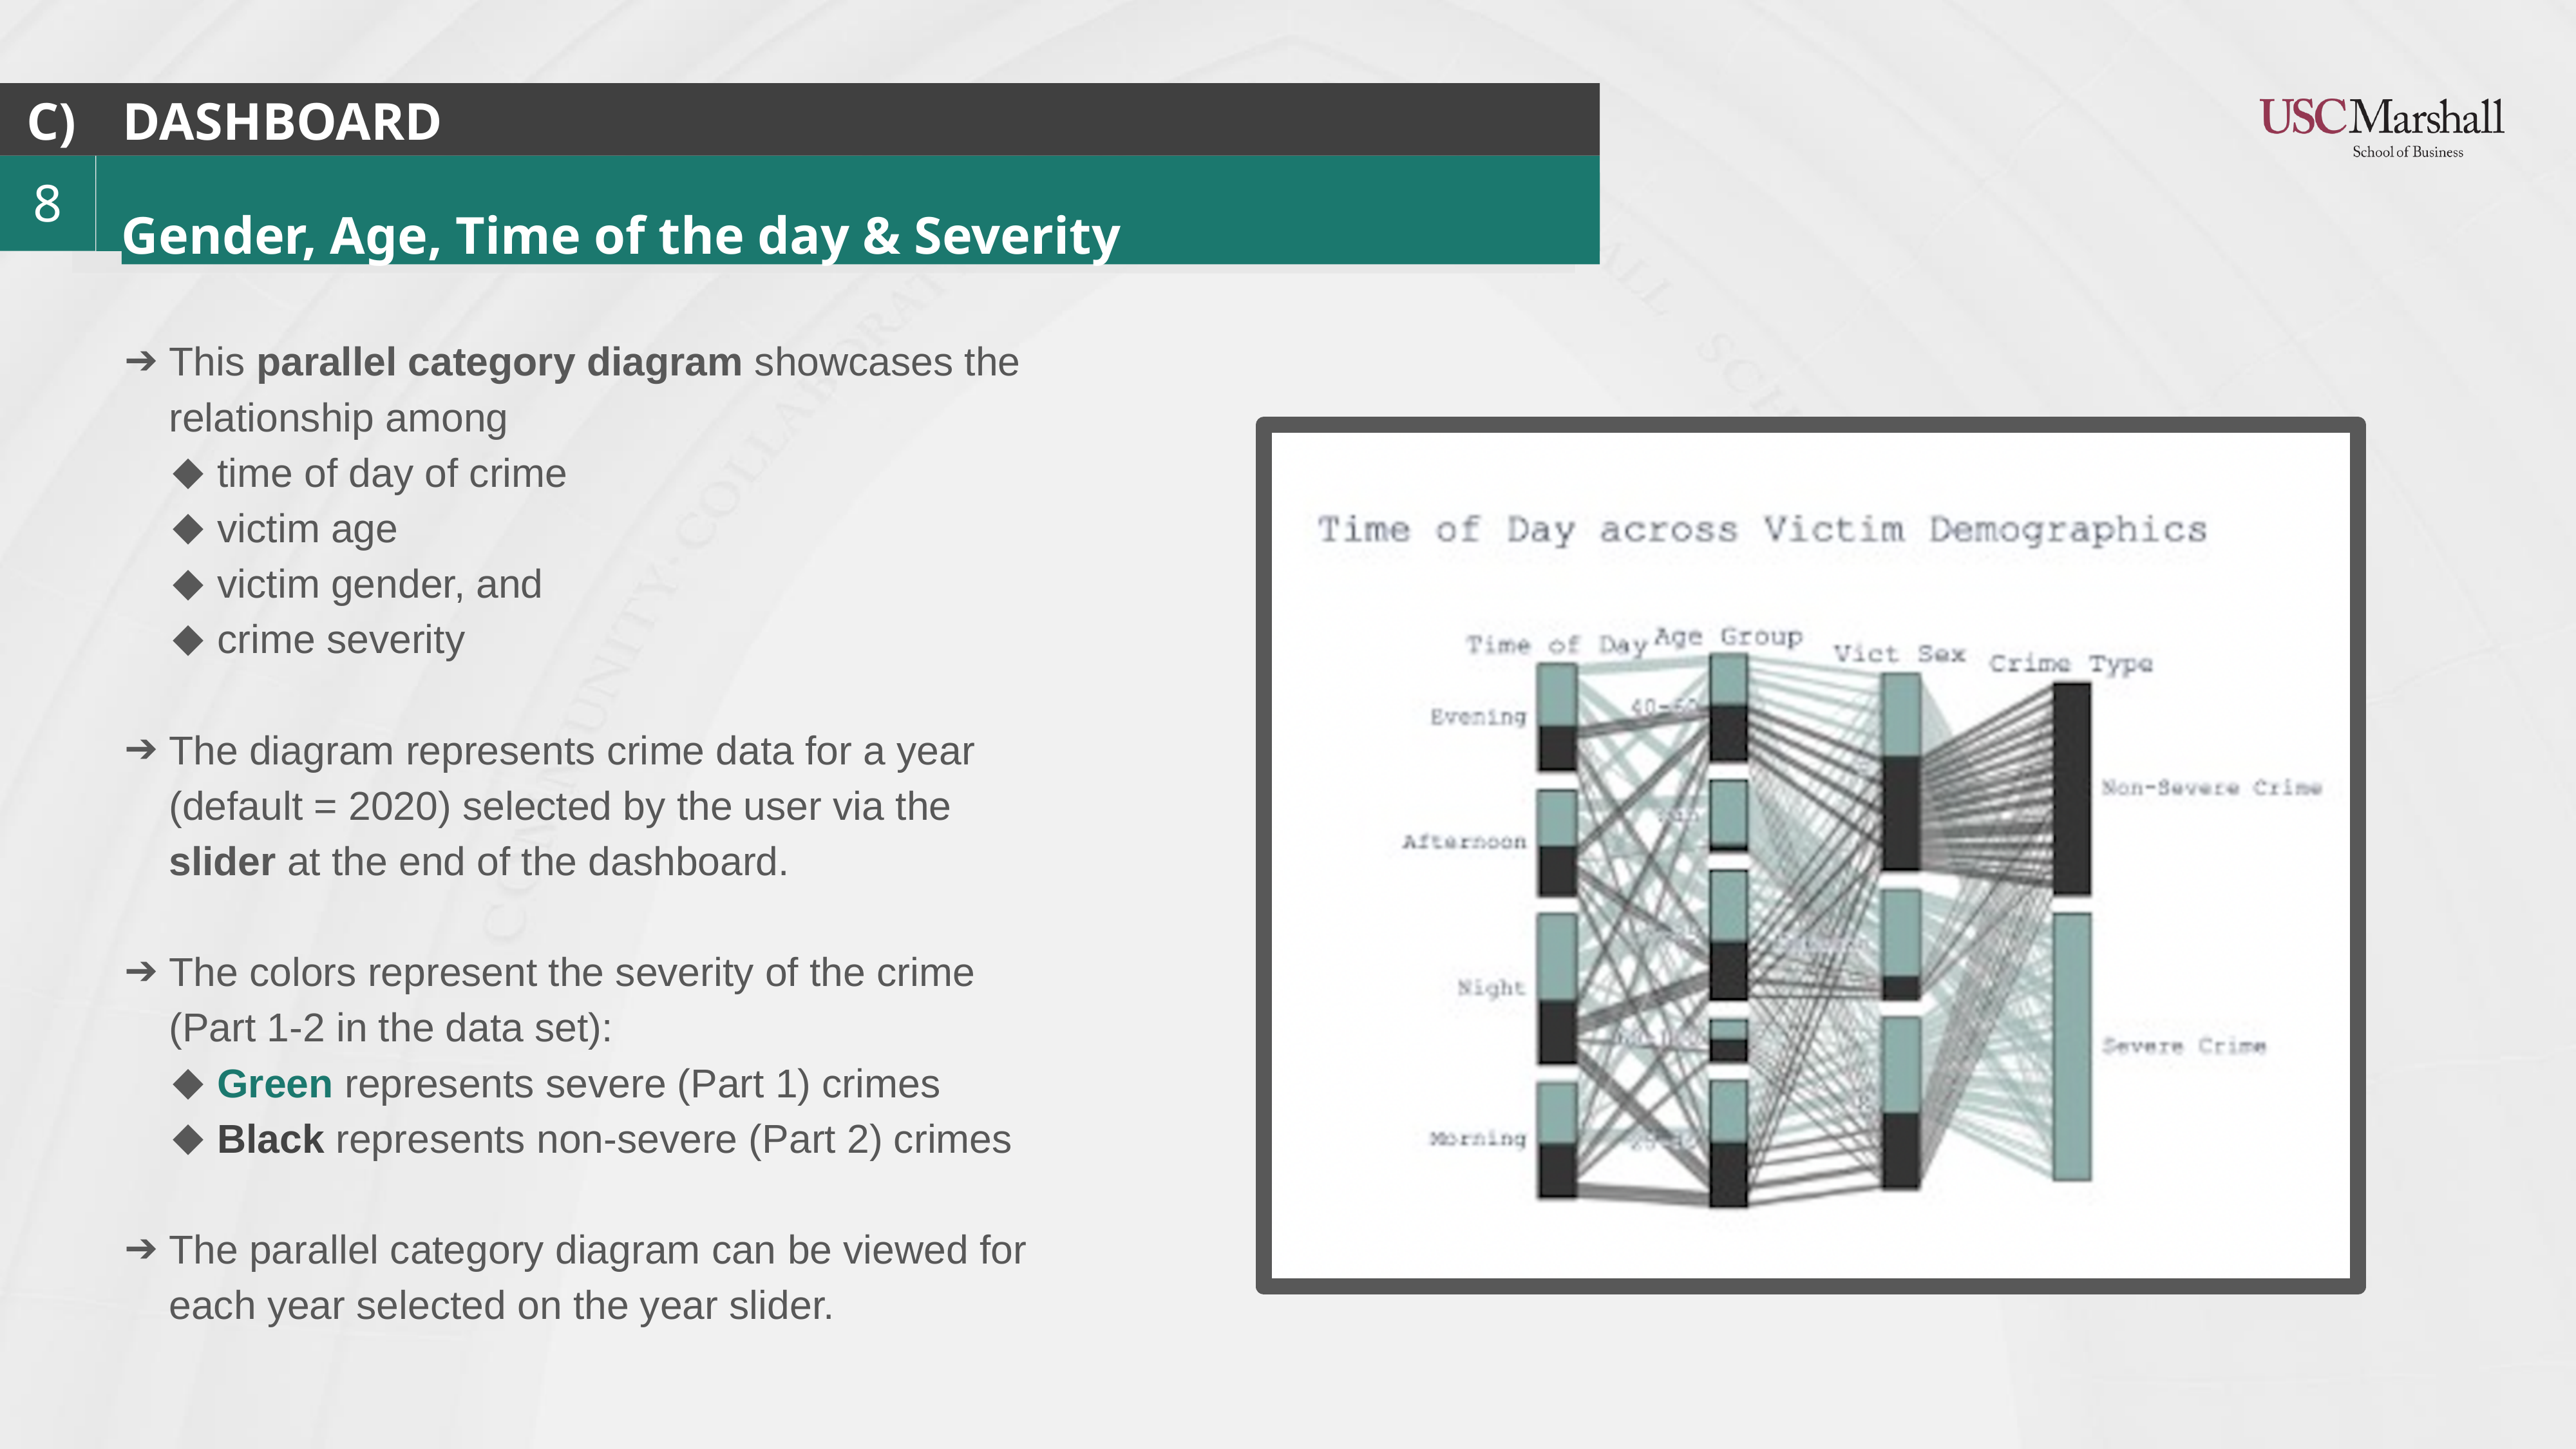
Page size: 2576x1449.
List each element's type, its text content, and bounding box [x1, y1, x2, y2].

list This parallel category diagram showcases the relationship among time of day of crime victim age victim gender, and crime severity The diagram represents crime data for a year (default = 2020) selected by the user via the slider at the end of the dashboard. The colors represent the severity of the crime (Part 1-2 in the data set): Green represents severe (Part 1) crimes Black represents non-severe (Part 2) crimes The parallel category diagram can be viewed for each year selected on the year slider. [95, 339, 1058, 1373]
text_box 8 [0, 158, 95, 245]
text_box Gender, Age, Time of the day & Severity [121, 172, 1600, 265]
picture [0, 0, 2576, 1449]
text_box [96, 156, 1600, 251]
text_box C) DASHBOARD [0, 83, 1600, 156]
text_box [0, 245, 95, 251]
